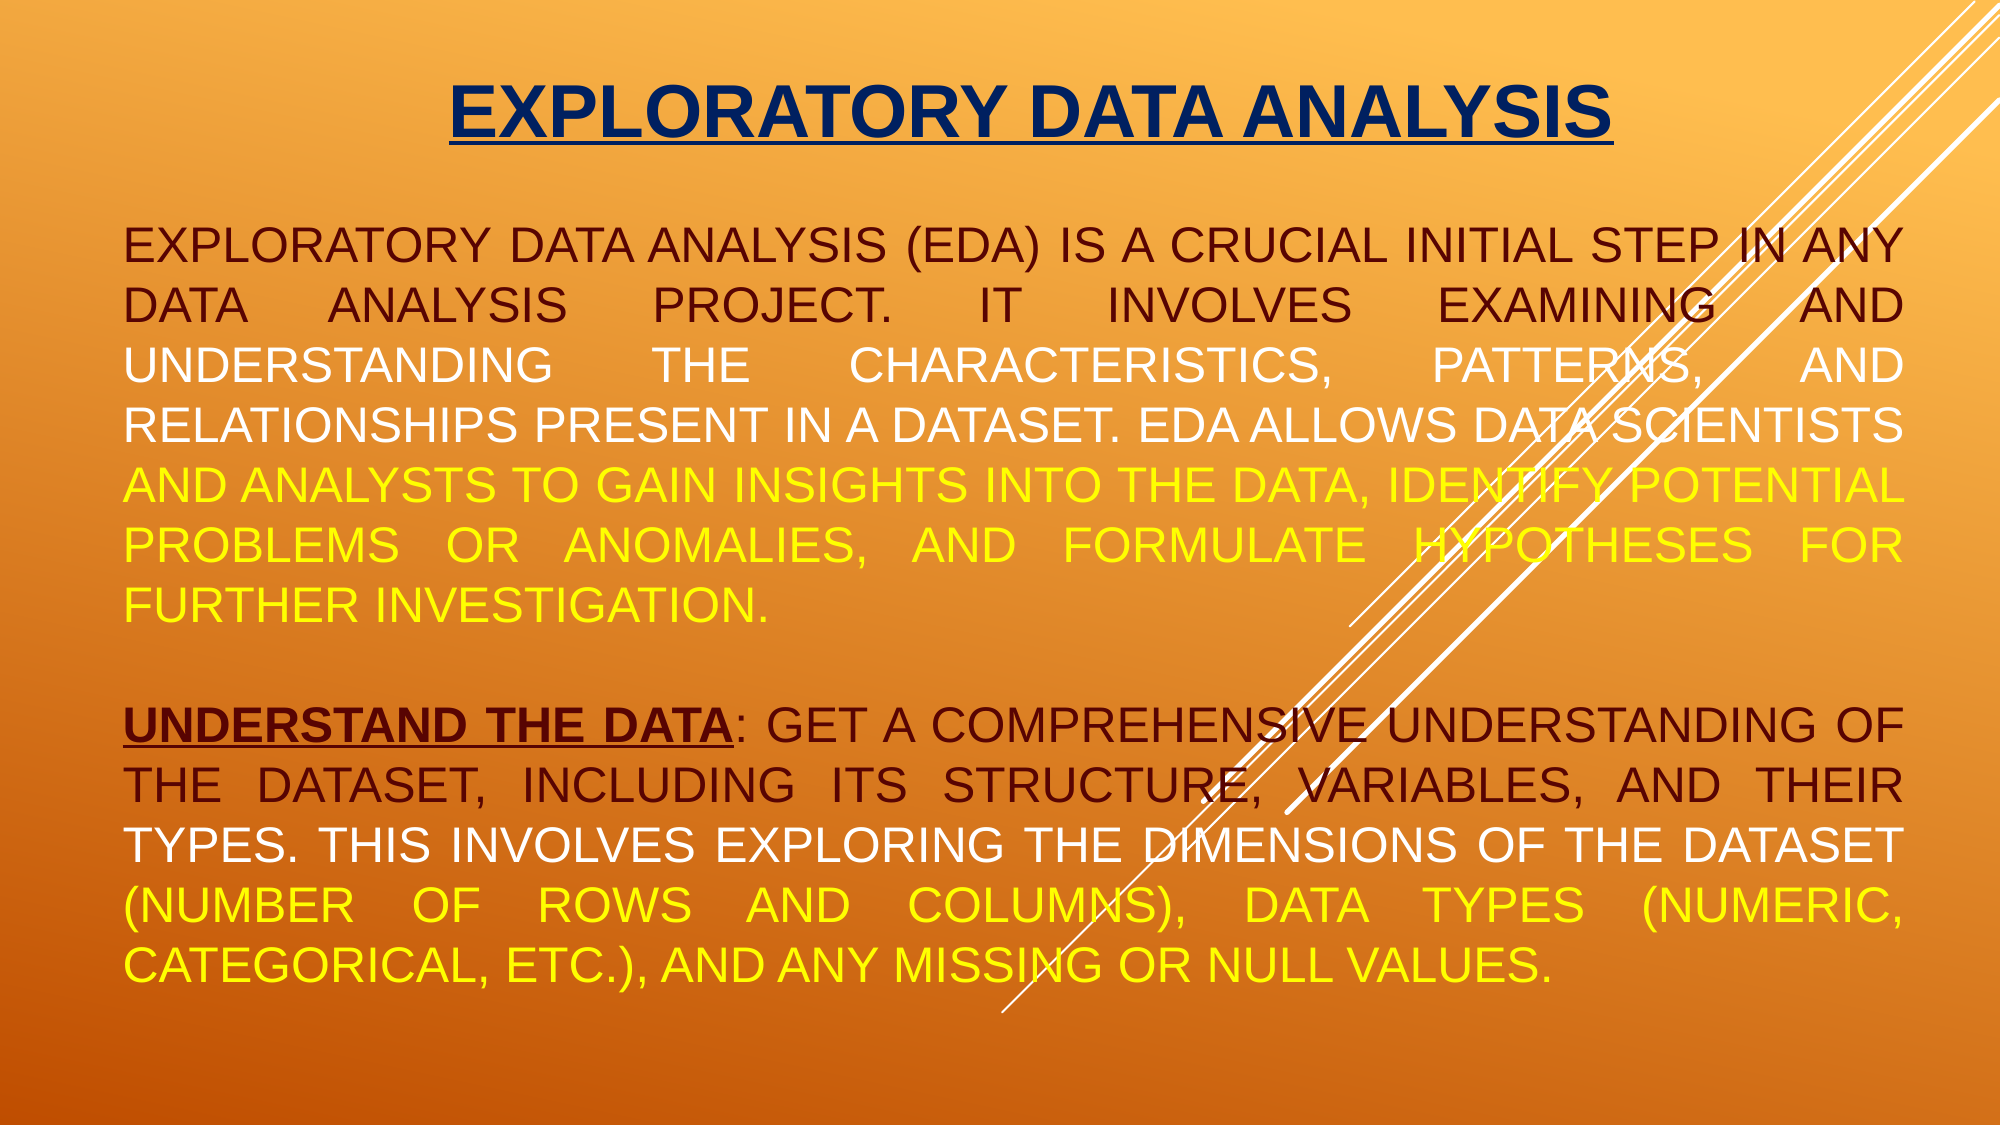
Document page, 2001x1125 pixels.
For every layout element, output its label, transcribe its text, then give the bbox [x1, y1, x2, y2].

text_box EXPLORATORY DATA ANALYSIS EXPLORATORY DATA ANALYSIS (EDA) IS A CRUCIAL INITIAL STEP IN ANY DATA ANALYSIS PROJECT. IT INVOLVES EXAMINING AND UNDERSTANDING THE CHARACTERISTICS, PATTERNS, AND RELATIONSHIPS PRESENT IN A DATASET. EDA ALLOWS DATA SCIENTISTS AND ANALYSTS TO GAIN INSIGHTS INTO THE DATA, IDENTIFY POTENTIAL PROBLEMS OR ANOMALIES, AND FORMULATE HYPOTHESES FOR FURTHER INVESTIGATION. UNDERSTAND THE DATA: GET A COMPREHENSIVE UNDERSTANDING OF THE DATASET, INCLUDING ITS STRUCTURE, VARIABLES, AND THEIR TYPES. THIS INVOLVES EXPLORING THE DIMENSIONS OF THE DATASET (NUMBER OF ROWS AND COLUMNS), DATA TYPES (NUMERIC, CATEGORICAL, ETC.), AND ANY MISSING OR NULL VALUES. [108, 14, 1920, 1060]
